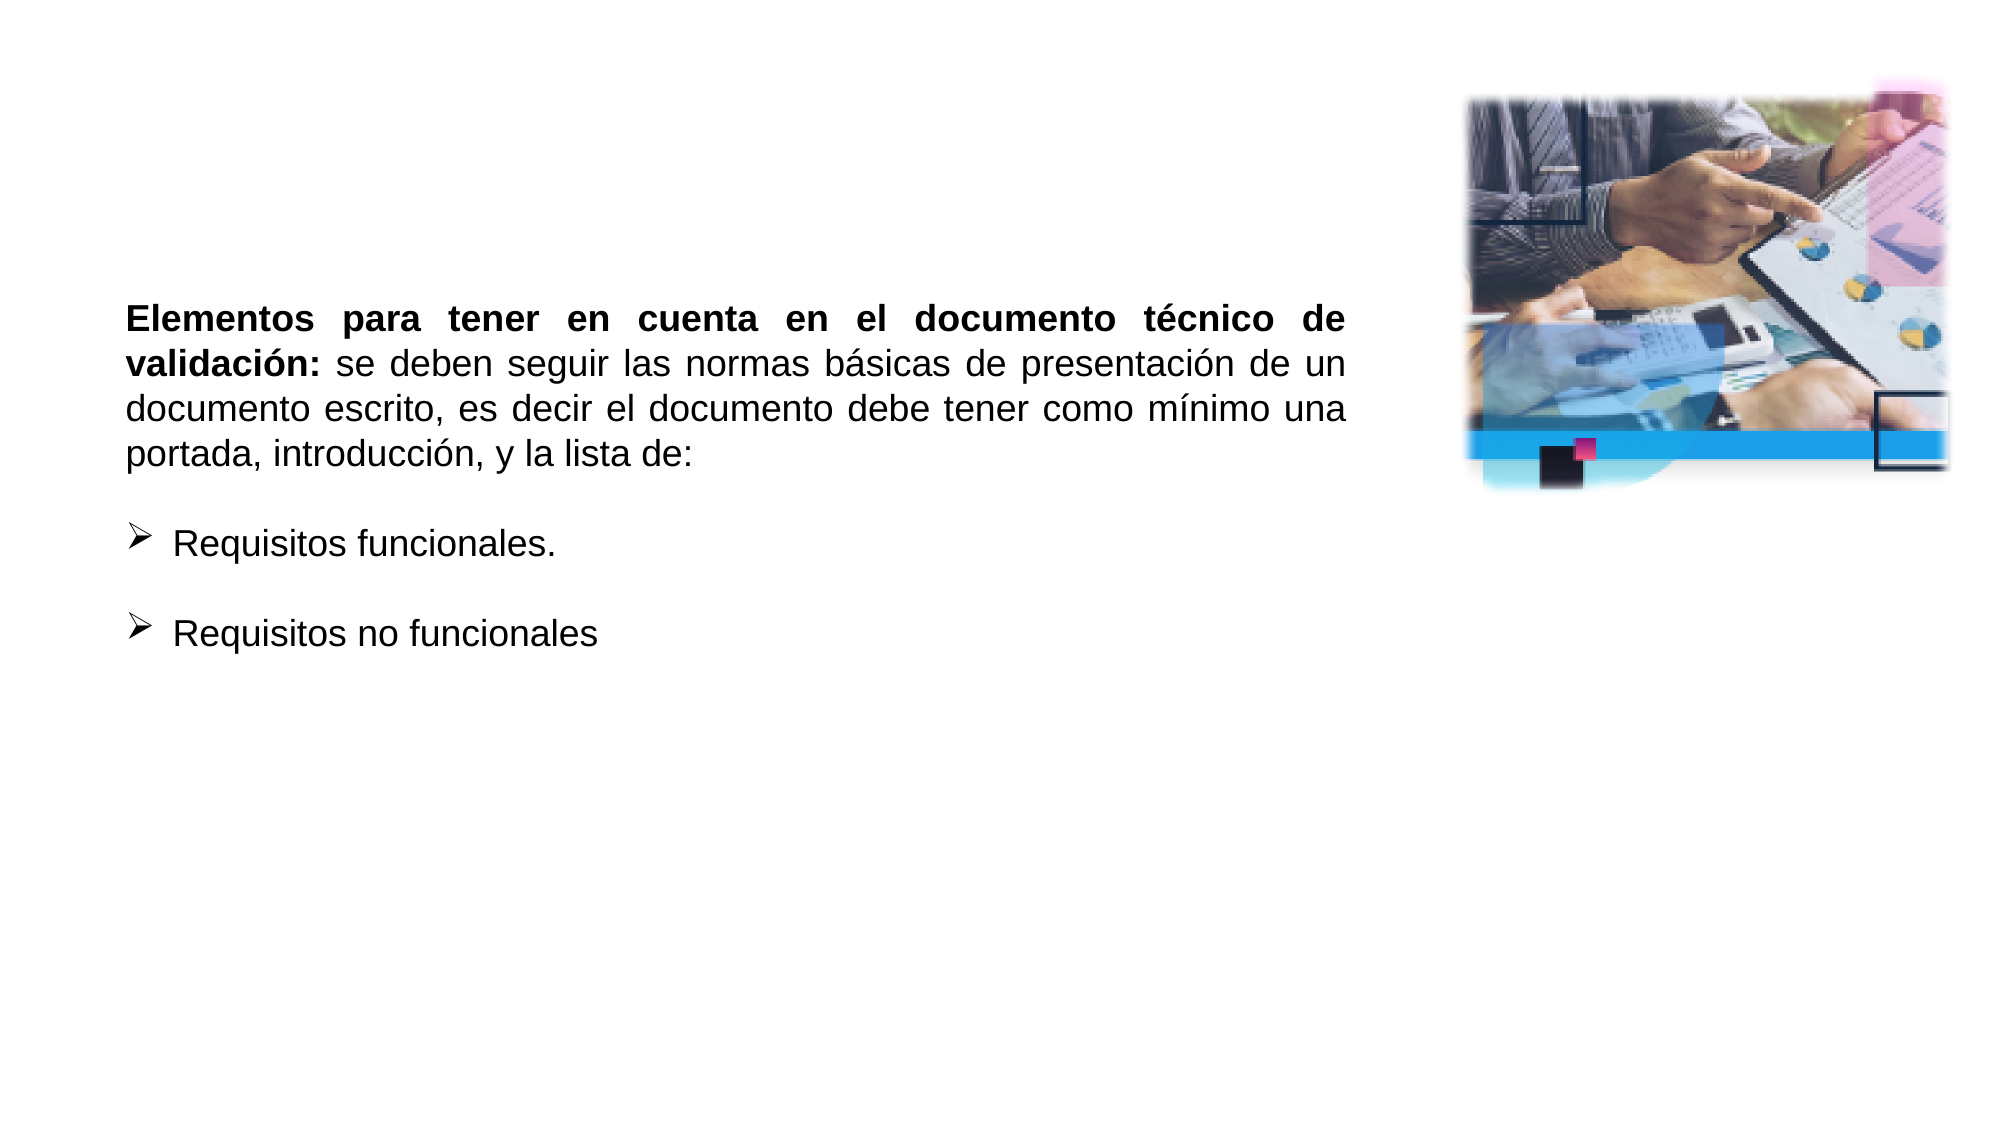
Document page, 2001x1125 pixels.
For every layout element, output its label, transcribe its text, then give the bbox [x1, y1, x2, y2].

text_box Elementos para tener en cuenta en el documento técnico de validación: se deben seguir las normas básicas de presentación de un documento escrito, es decir el documento debe tener como mínimo una portada, introducción, y la lista de: Requisitos funcionales. Requisitos no funcionales [110, 286, 1362, 661]
picture [1459, 65, 1953, 507]
